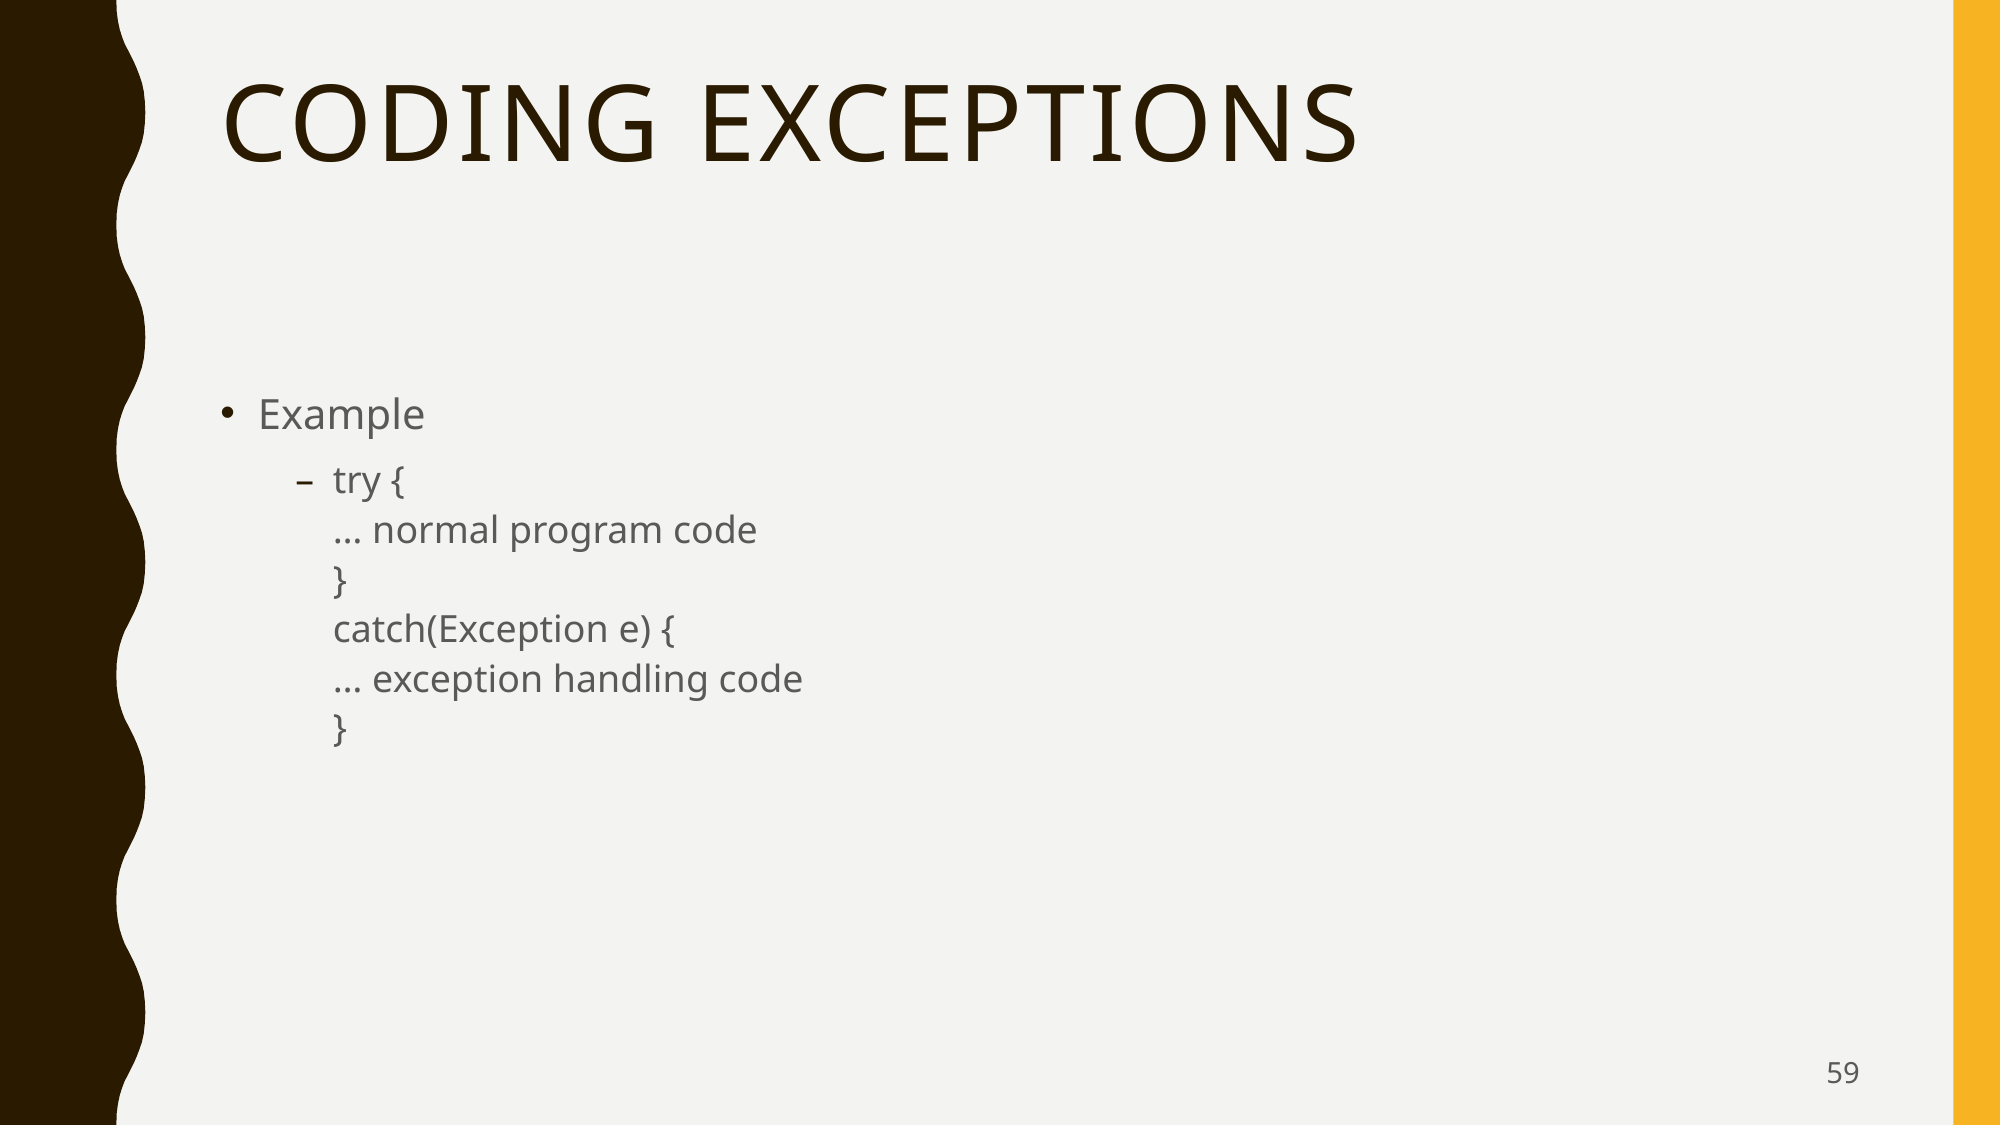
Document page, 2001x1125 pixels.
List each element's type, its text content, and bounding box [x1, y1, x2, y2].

list Example try { … normal program code } catch(Exception e) { … exception handling code } [205, 375, 1875, 965]
title Coding Exceptions [205, 62, 1875, 308]
slide_number 59 [1412, 1045, 1875, 1103]
